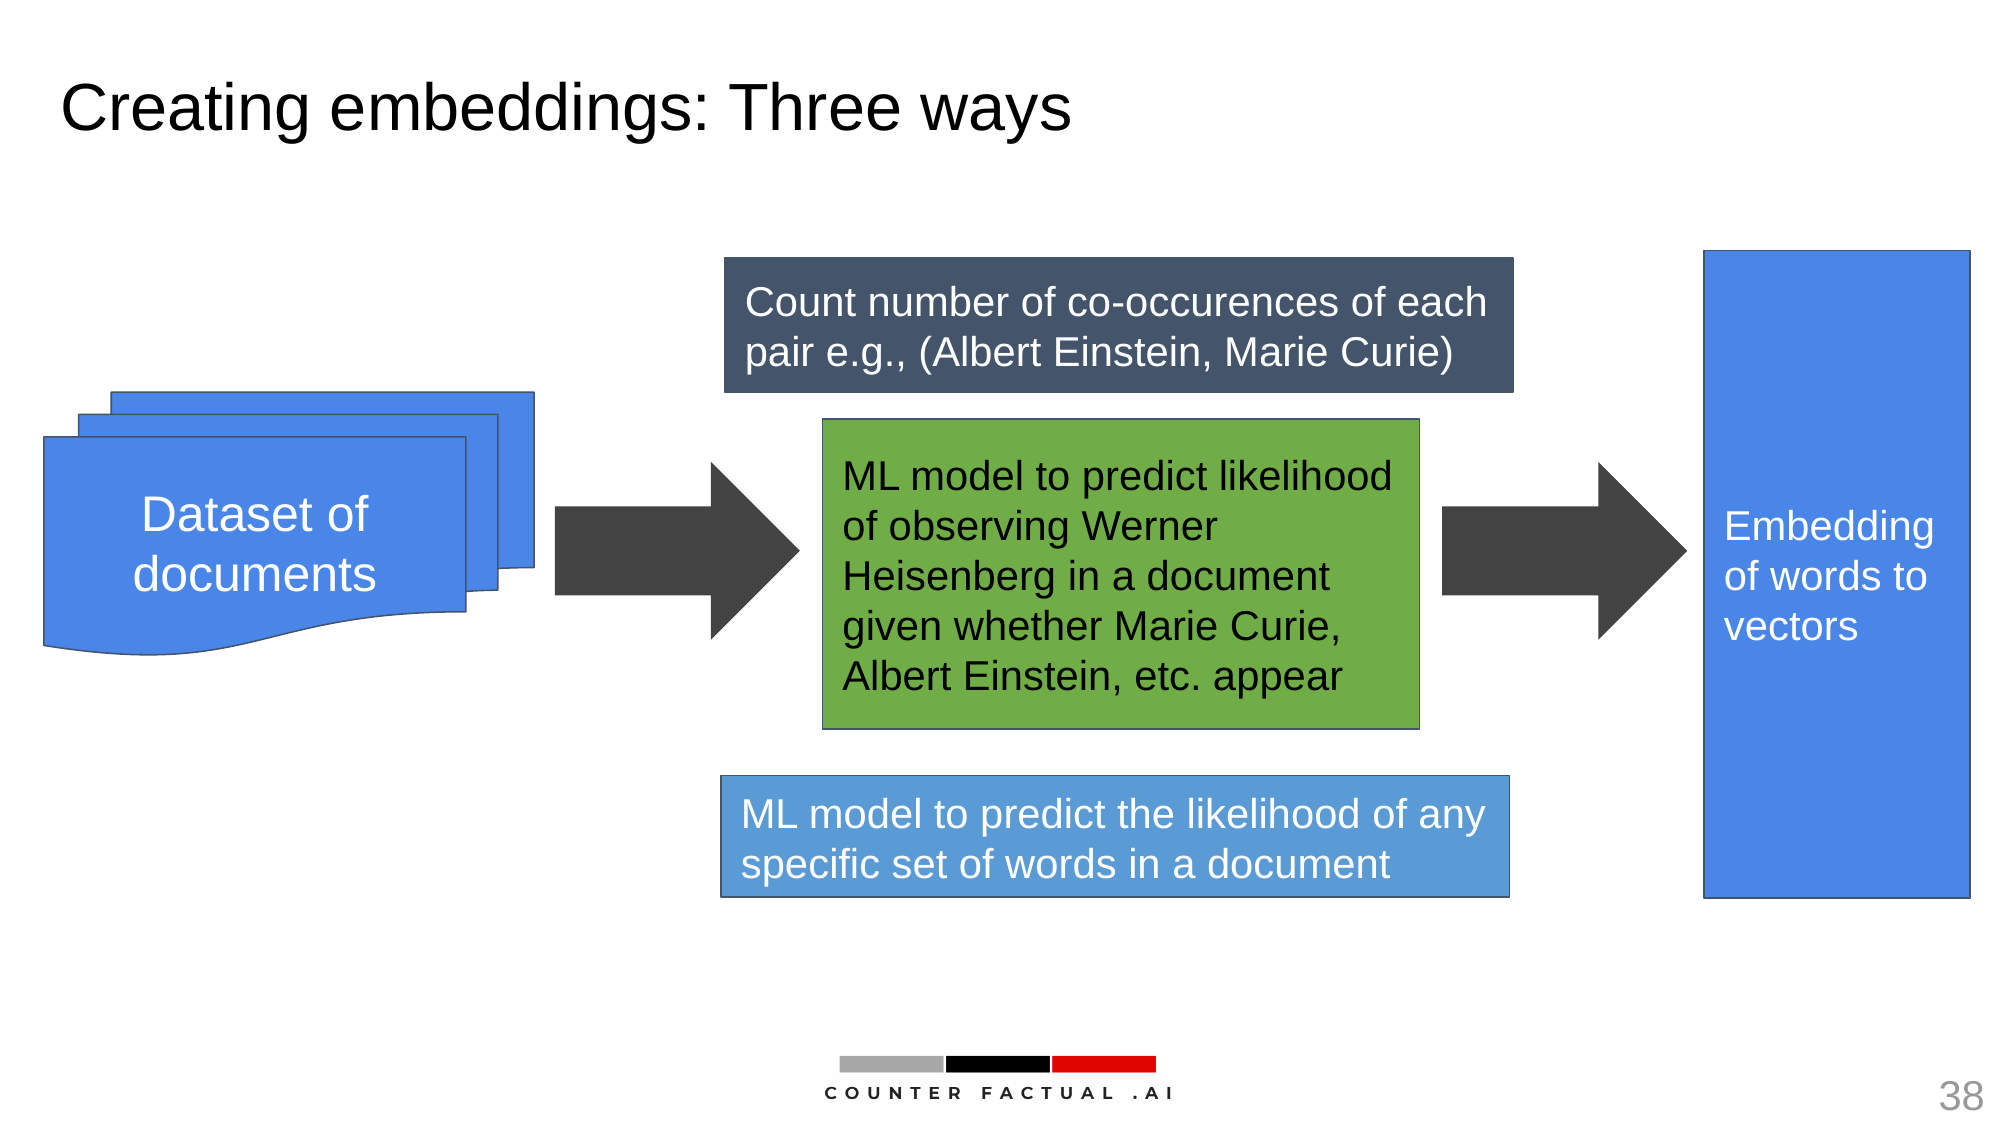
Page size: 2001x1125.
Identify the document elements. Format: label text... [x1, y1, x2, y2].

text_box [1442, 461, 1688, 640]
title Creating embeddings: Three ways [0, 0, 2000, 218]
slide_number 38 [1550, 1063, 2000, 1124]
text_box ML model to predict likelihood of observing Werner Heisenberg in a document given whether Marie Curie, Albert Einstein, etc. appear [822, 419, 1420, 729]
text_box Dataset of documents [43, 392, 535, 655]
text_box [554, 461, 800, 640]
text_box ML model to predict the likelihood of any specific set of words in a document [720, 775, 1510, 898]
text_box Embedding of words to vectors [1703, 250, 1970, 898]
text_box Count number of co-occurences of each pair e.g., (Albert Einstein, Marie Curie) [724, 257, 1514, 393]
picture [823, 1054, 1177, 1103]
